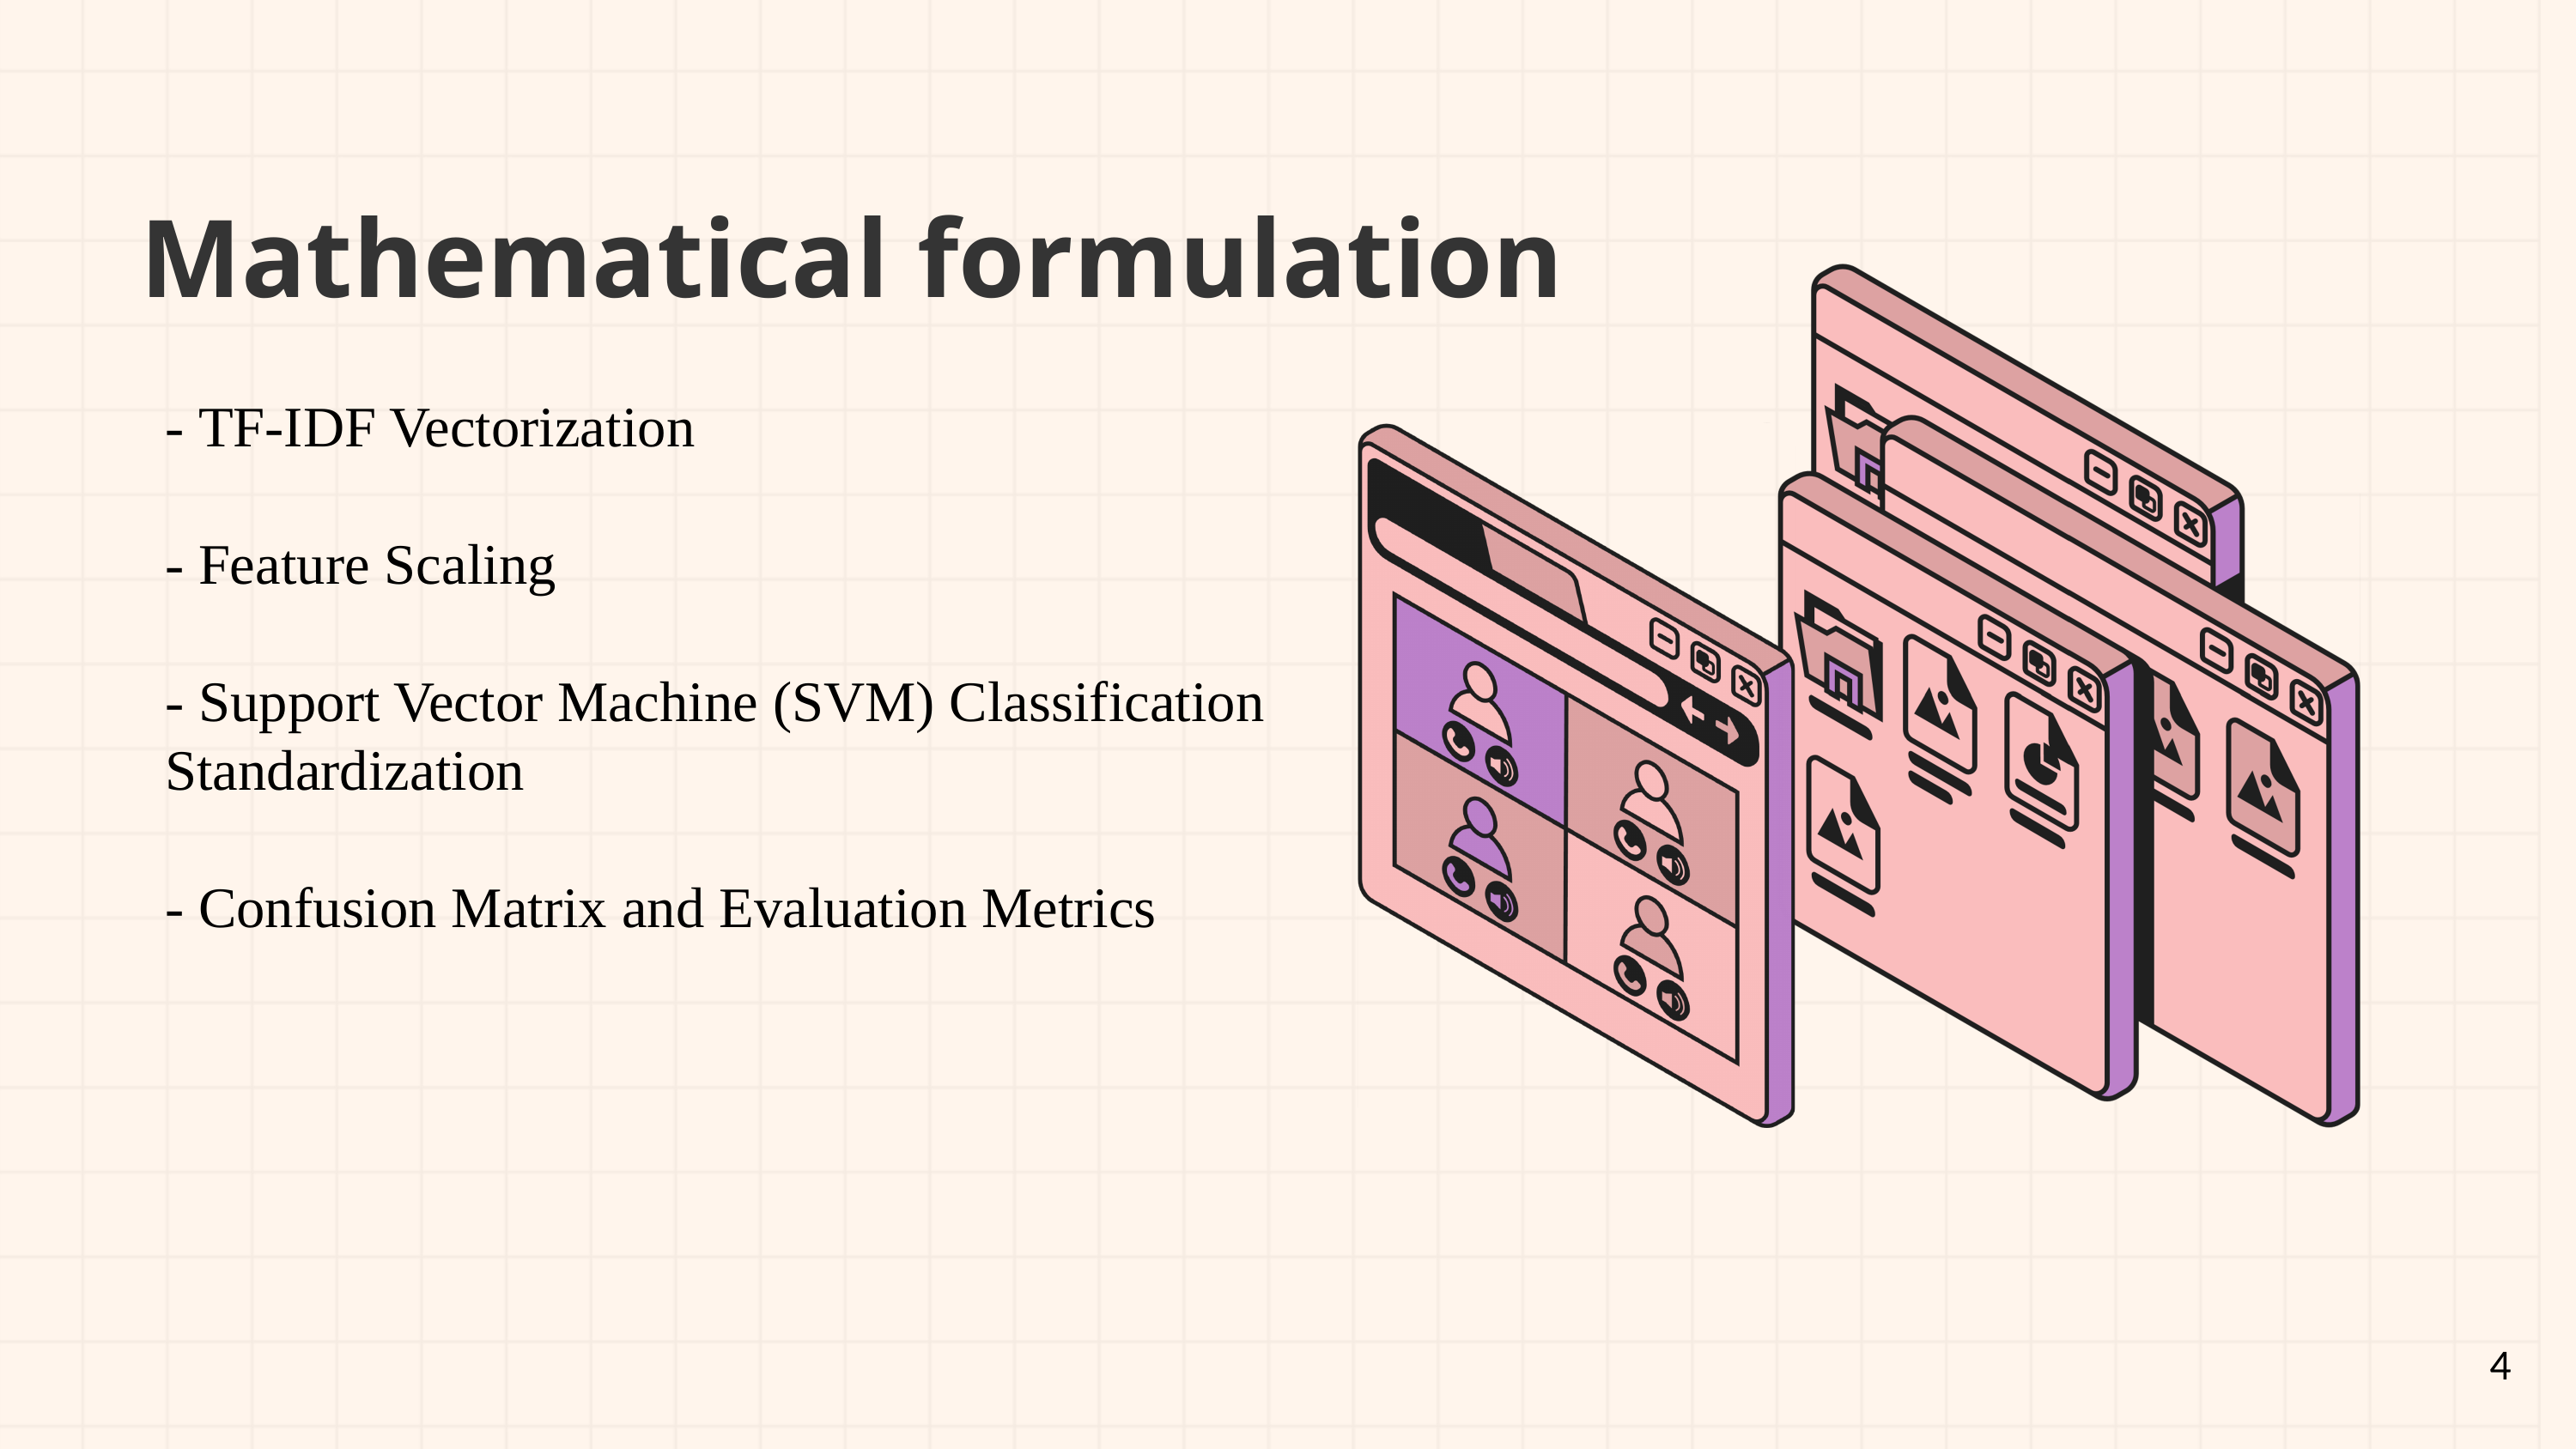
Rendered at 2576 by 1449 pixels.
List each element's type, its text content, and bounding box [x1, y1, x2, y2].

text_box Mathematical formulation [140, 168, 1577, 319]
text_box - TF-IDF Vectorization - Feature Scaling - Support Vector Machine (SVM) Classification Standardization - Confusion Matrix and Evaluation Metrics [165, 390, 1267, 1145]
text_box [1358, 422, 1795, 1128]
text_box [0, 0, 2541, 1449]
text_box [1777, 263, 2360, 1128]
text_box 4 [2455, 1323, 2576, 1448]
